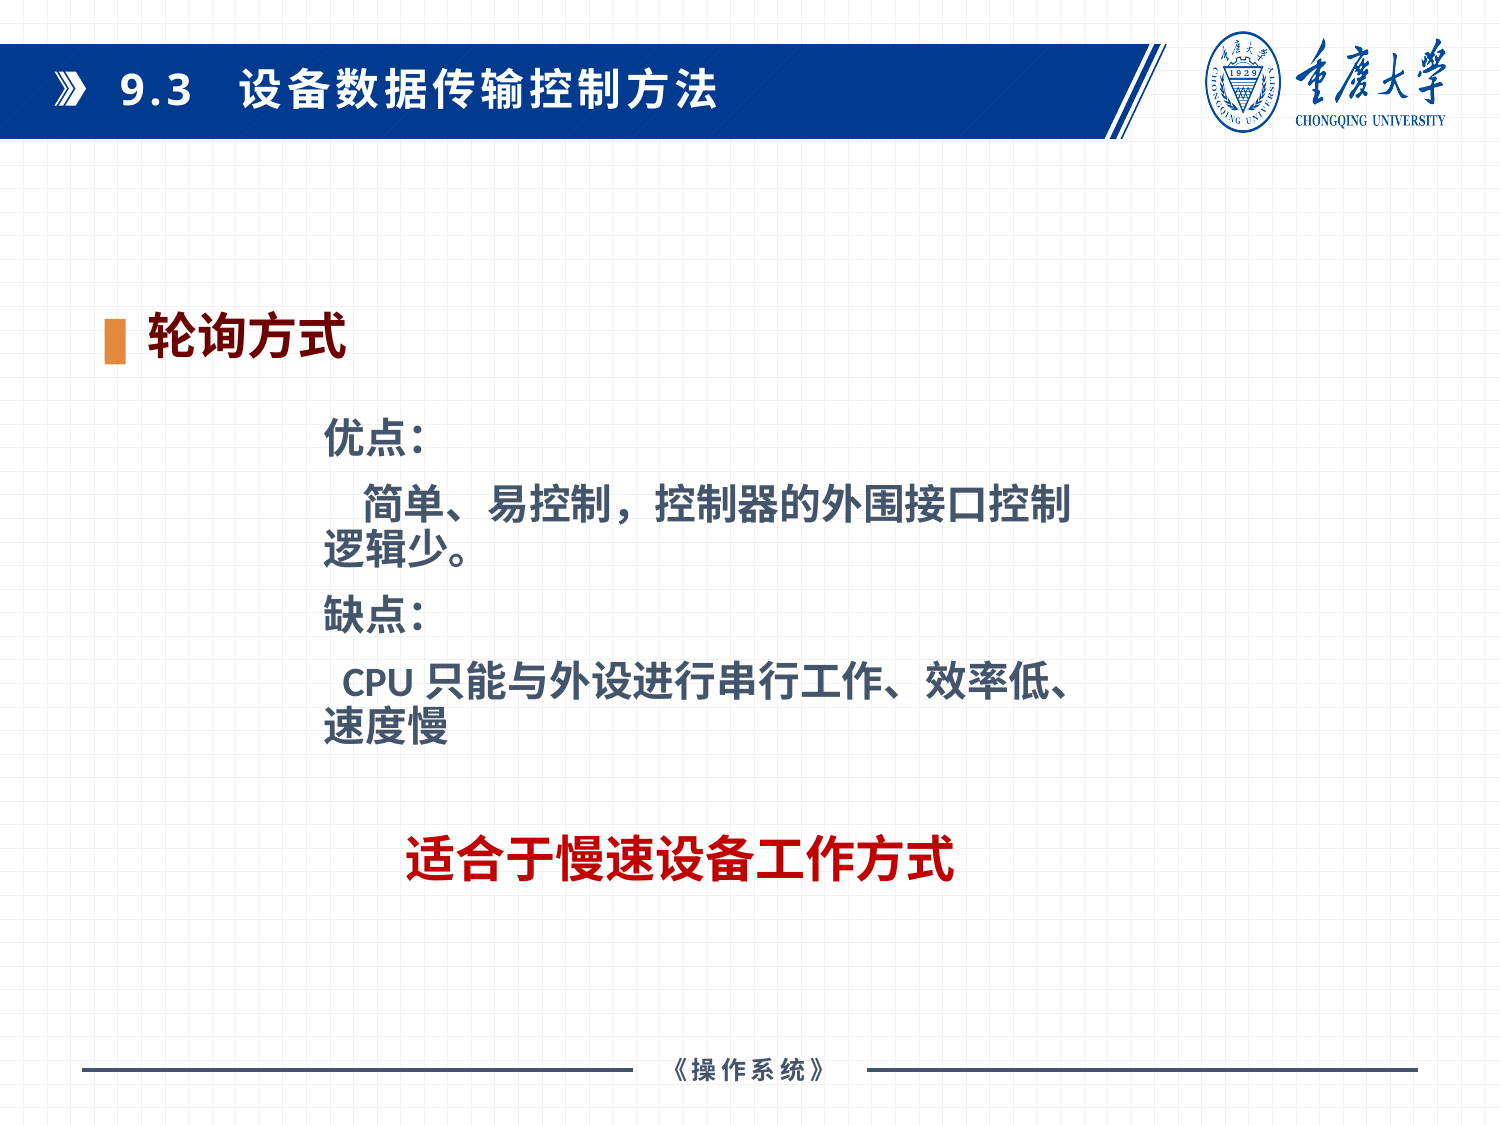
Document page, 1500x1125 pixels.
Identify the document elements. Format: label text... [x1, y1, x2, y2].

text_box 9.3 设备数据传输控制方法 [104, 60, 781, 144]
text_box 适合于慢速设备工作方式 [390, 820, 971, 895]
text_box [104, 318, 127, 365]
list 优点： 简单、易控制，控制器的外围接口控制逻辑少。 缺点： CPU只能与外设进行串行工作、效率低、速度慢 [308, 410, 1122, 790]
text_box 轮询方式 [132, 303, 1447, 365]
picture [1205, 31, 1446, 133]
